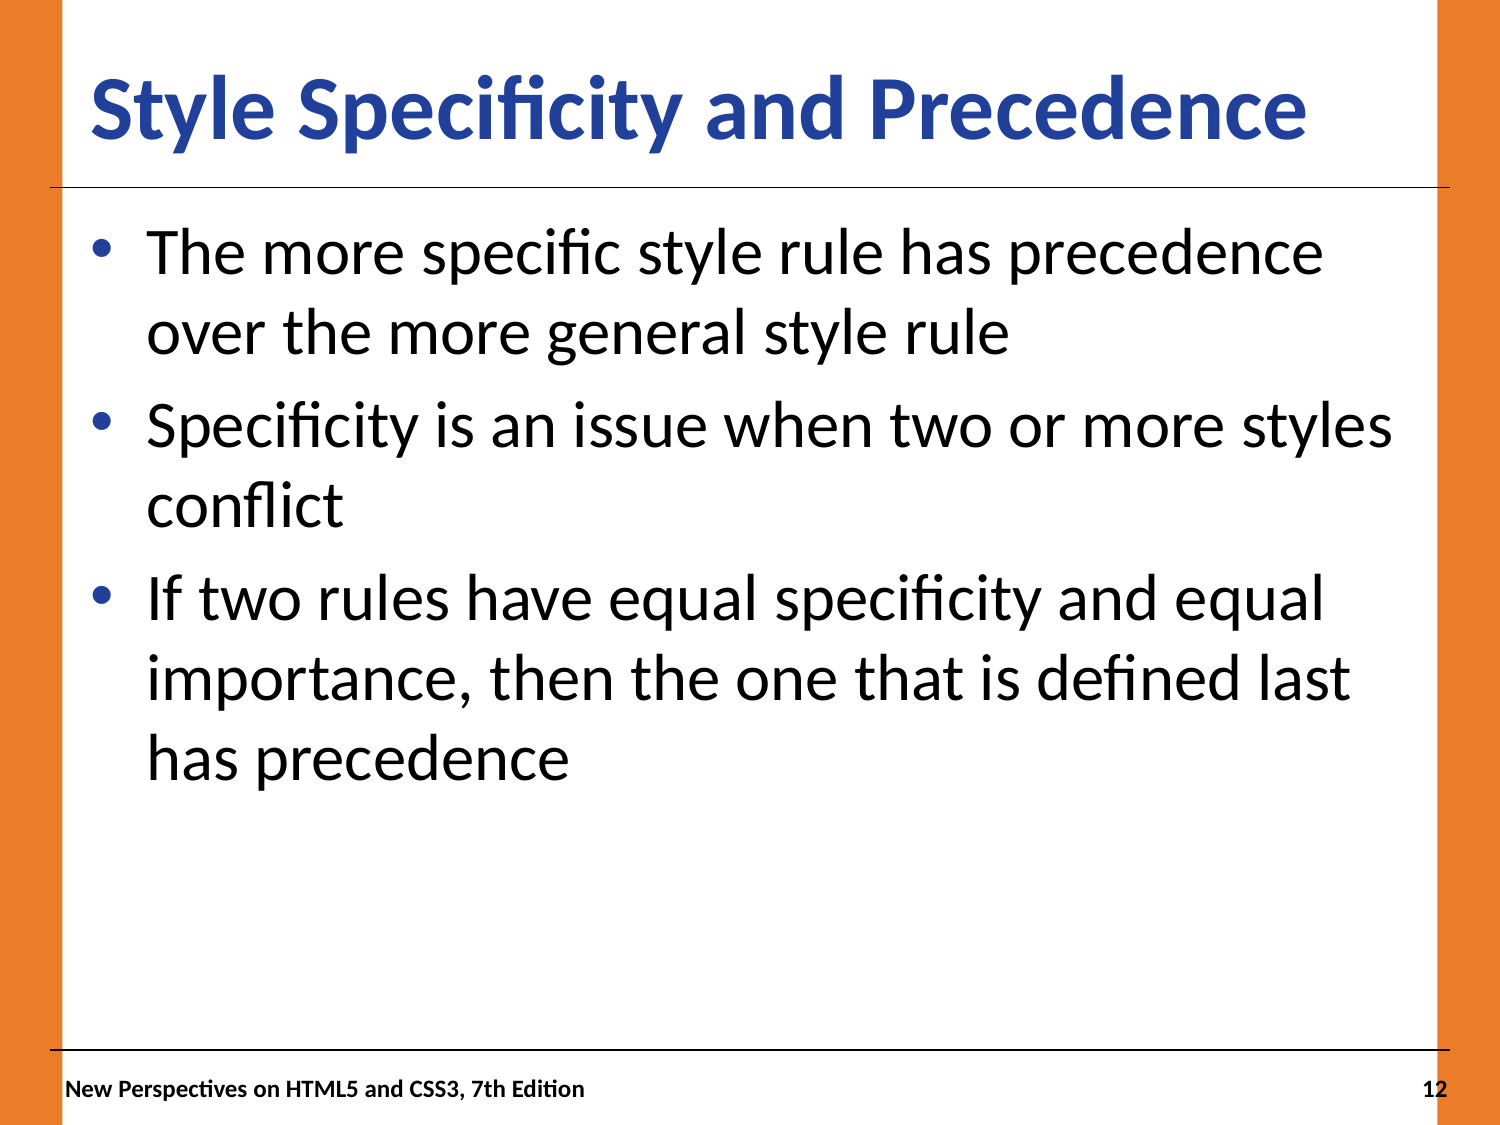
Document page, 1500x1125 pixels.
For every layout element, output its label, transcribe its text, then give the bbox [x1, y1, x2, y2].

footer New Perspectives on HTML5 and CSS3, 7th Edition [50, 1050, 1374, 1125]
title Style Specificity and Precedence [74, 24, 1438, 181]
list The more specific style rule has precedence over the more general style rule Specificity is an issue when two or more styles conflict If two rules have equal specificity and equal importance, then the one that is defined last has precedence [74, 199, 1438, 1006]
slide_number 12 [1374, 1050, 1463, 1125]
